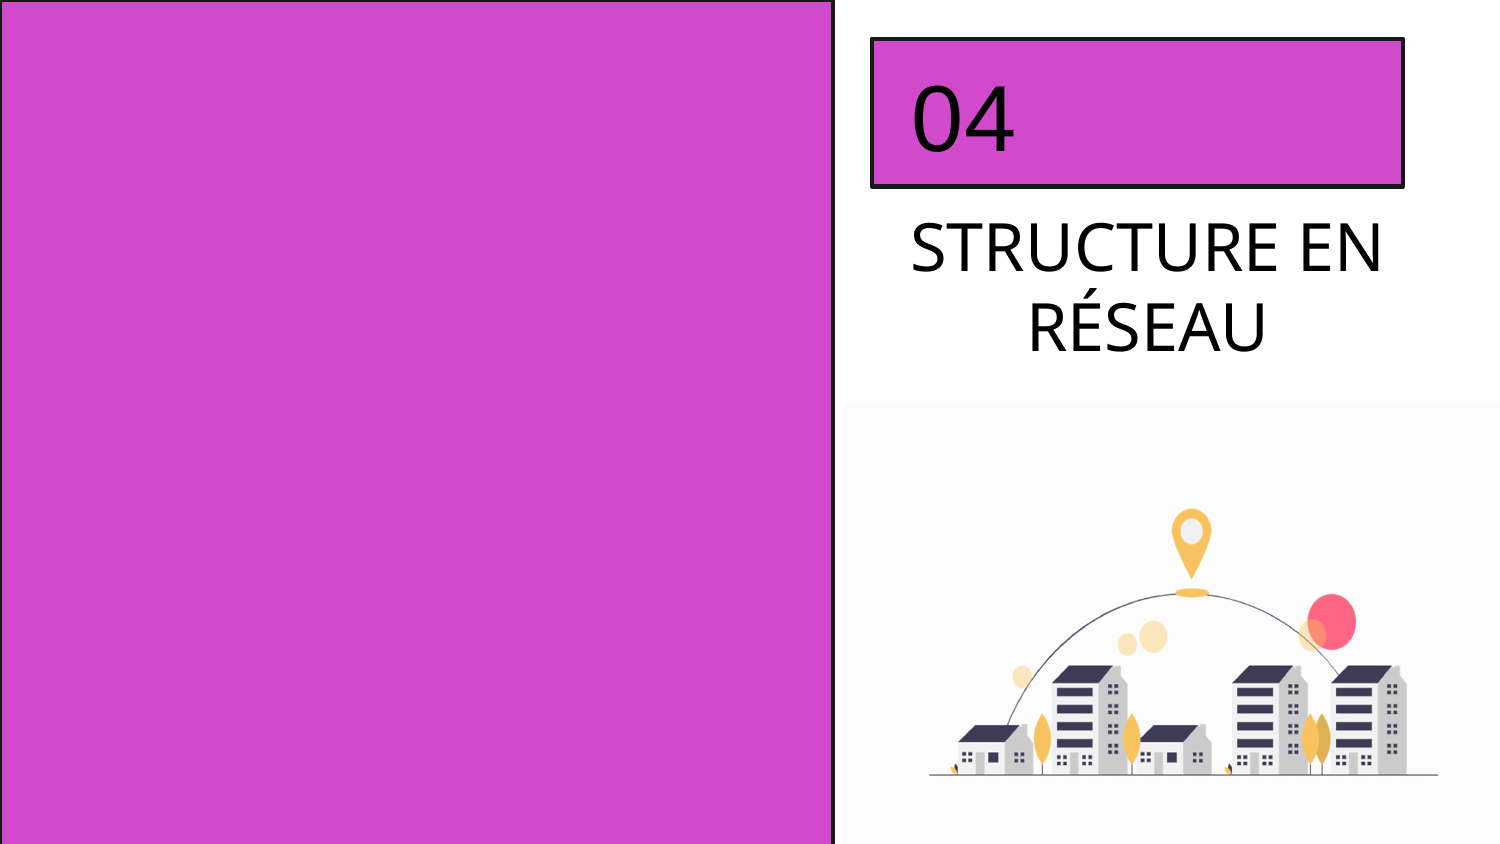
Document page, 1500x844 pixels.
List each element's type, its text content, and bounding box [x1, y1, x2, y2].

text_box STRUCTURE EN RÉSEAU [796, 197, 1500, 373]
text_box [0, 0, 835, 844]
text_box [870, 37, 1405, 189]
picture [842, 403, 1500, 844]
text_box 04 [897, 50, 1158, 178]
